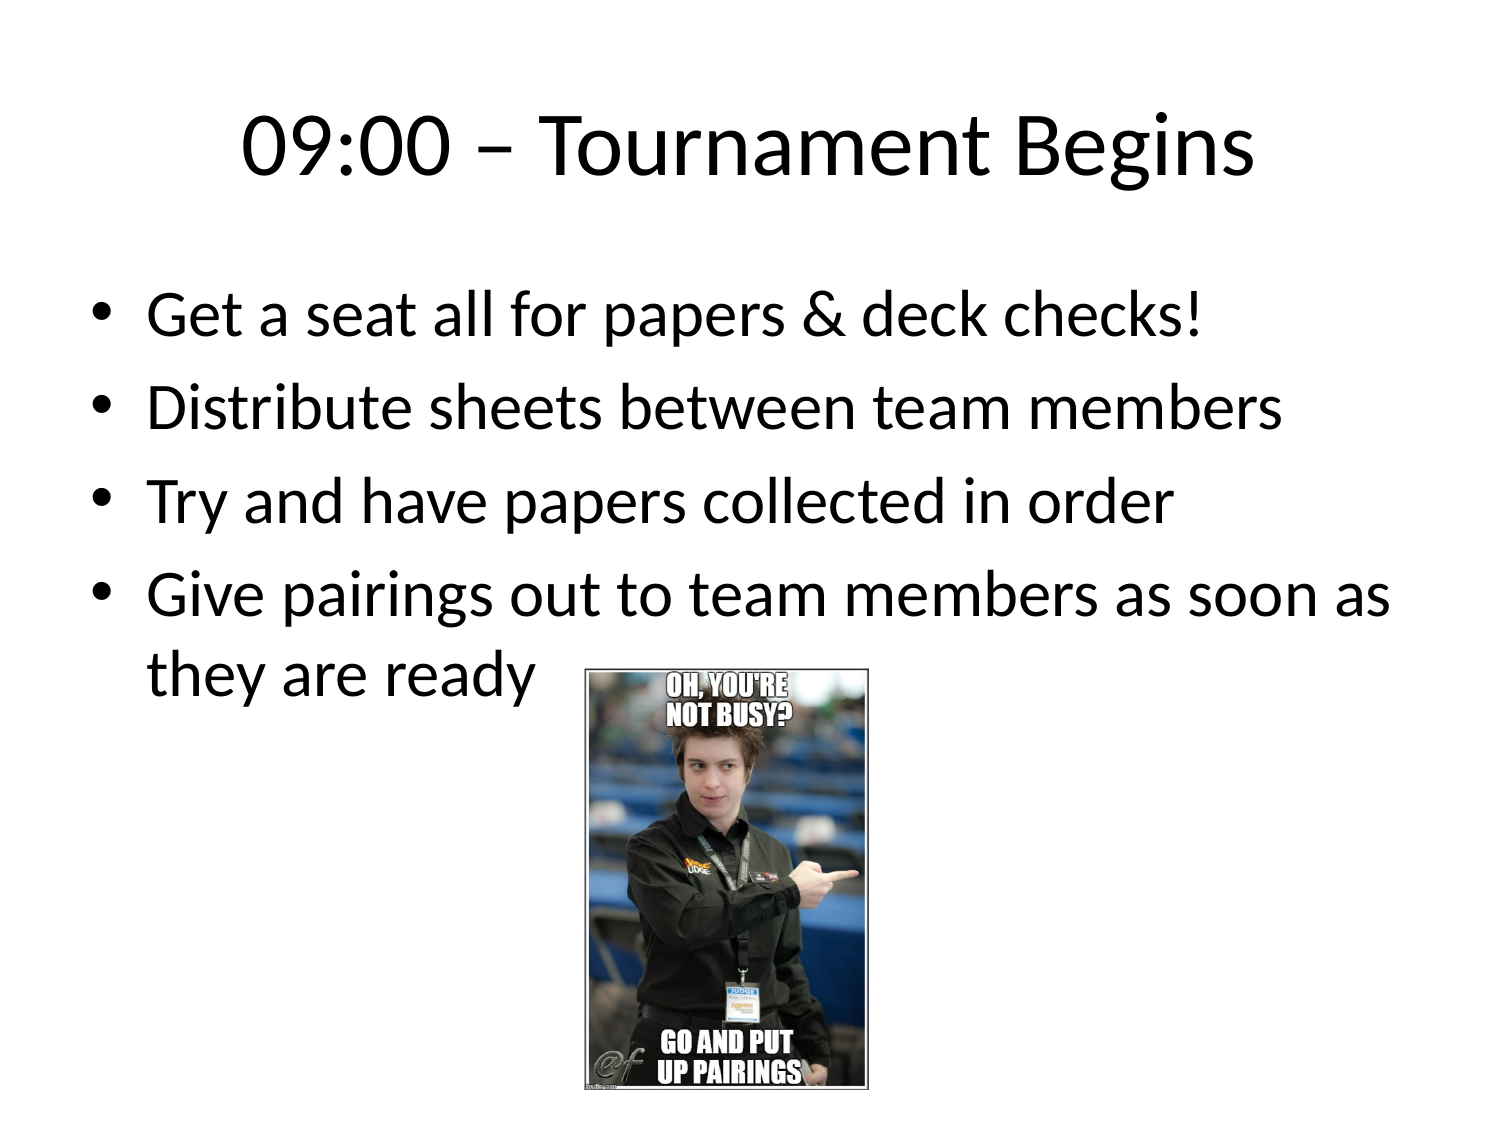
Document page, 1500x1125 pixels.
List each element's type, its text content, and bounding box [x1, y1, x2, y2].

title 09:00 – Tournament Begins [75, 45, 1425, 233]
picture [584, 668, 869, 1090]
list Get a seat all for papers & deck checks! Distribute sheets between team members Try and have papers collected in order Give pairings out to team members as soon as they are ready [75, 262, 1425, 1005]
